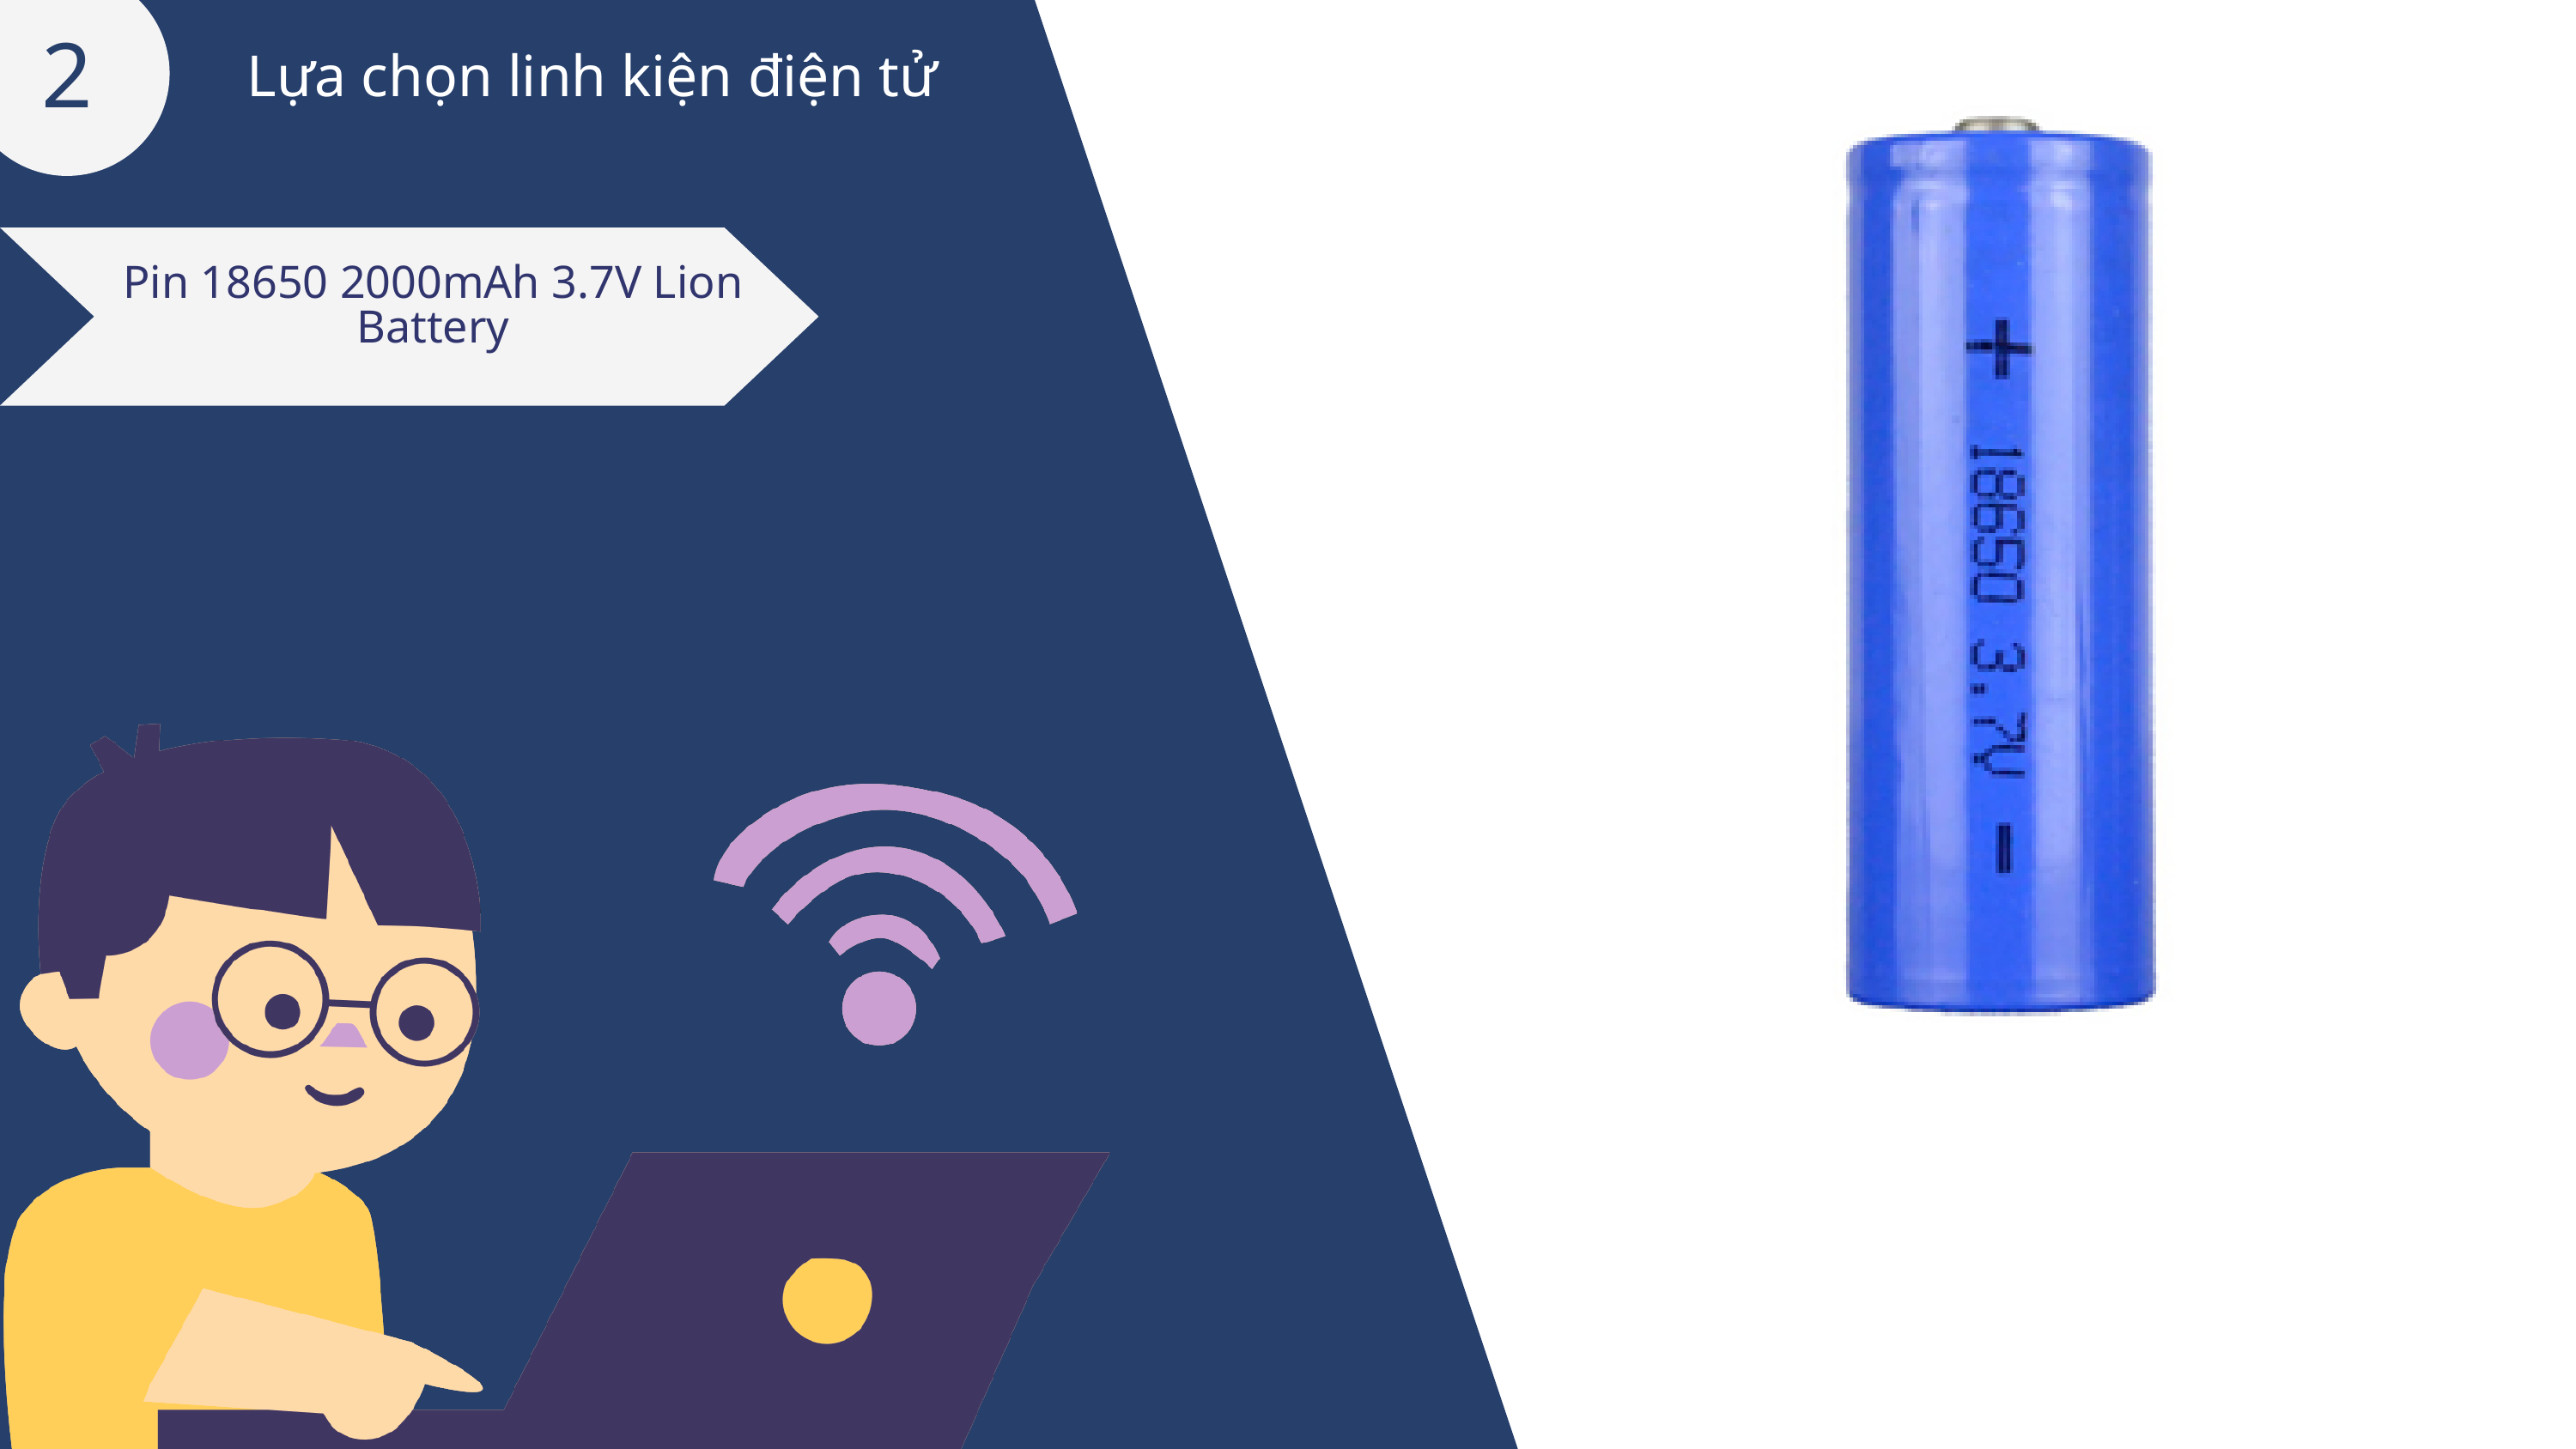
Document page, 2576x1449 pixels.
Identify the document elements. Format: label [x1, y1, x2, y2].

text_box [0, 0, 1543, 1449]
text_box [1430, 0, 2576, 1137]
text_box [0, 227, 819, 406]
text_box [0, 0, 170, 177]
